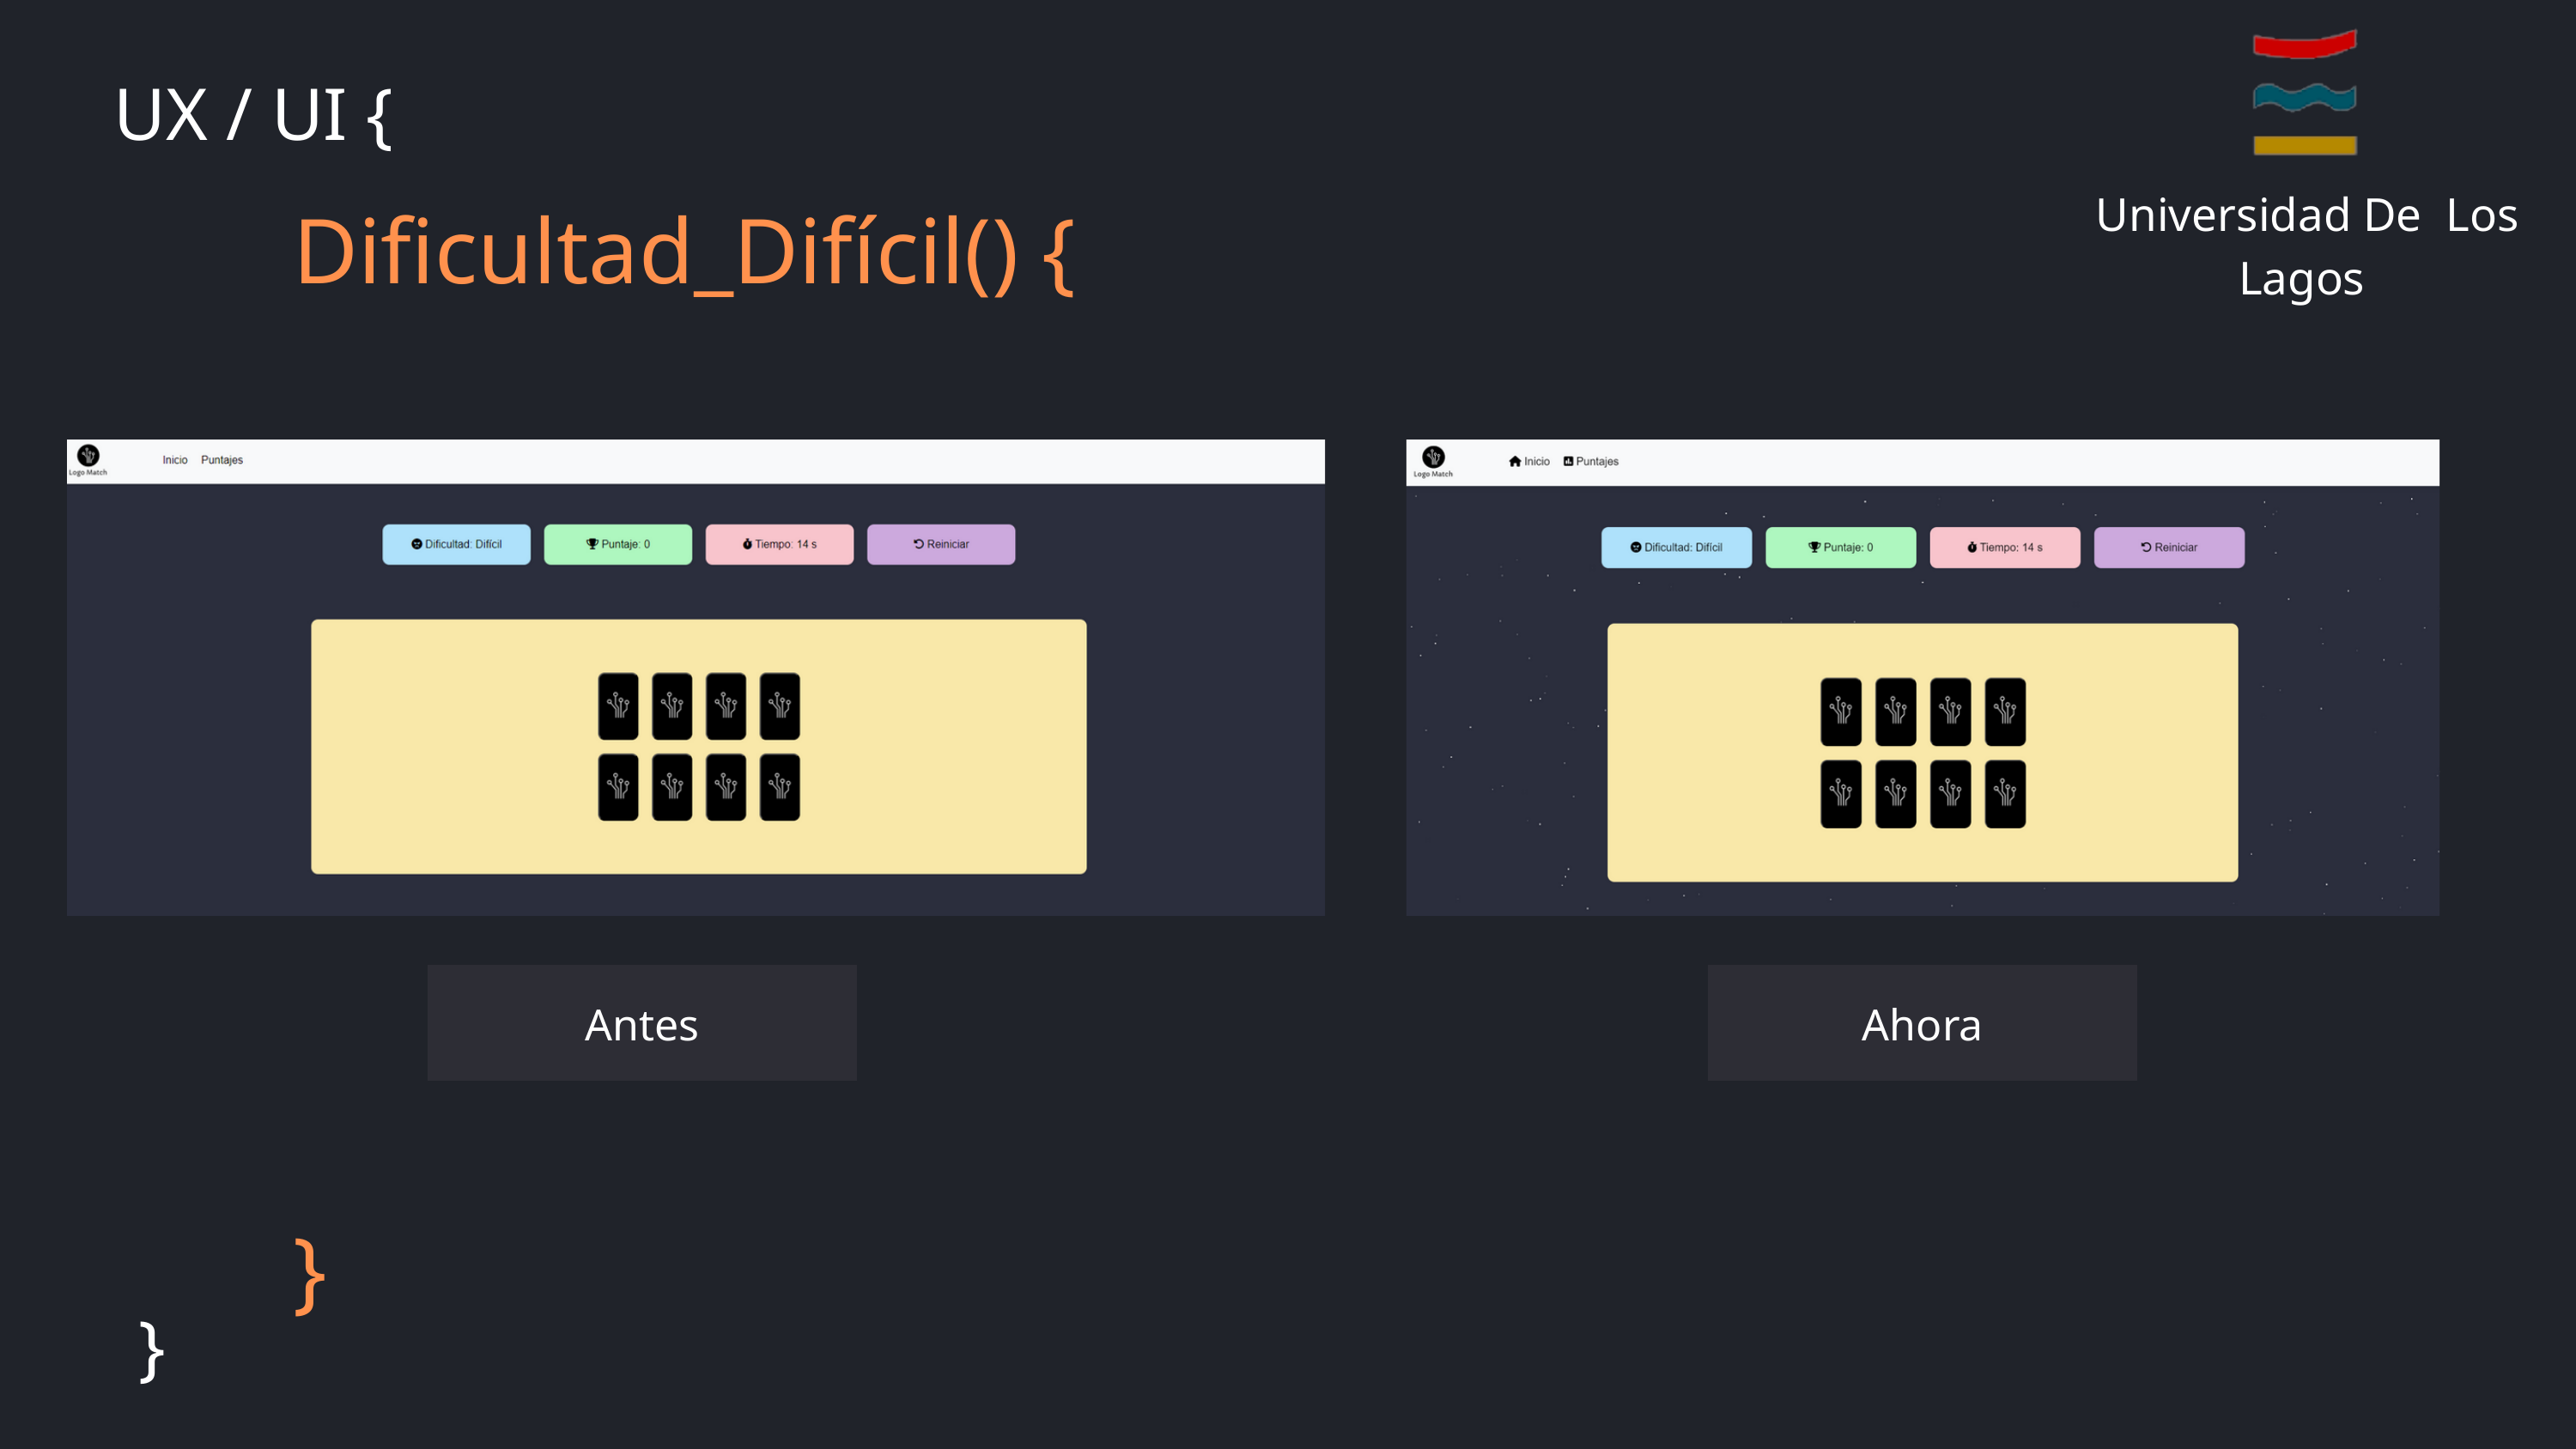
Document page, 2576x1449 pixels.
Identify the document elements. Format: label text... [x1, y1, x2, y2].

text_box [67, 440, 1326, 916]
text_box } [292, 1212, 1923, 1321]
text_box [1406, 440, 2440, 916]
text_box } [67, 1306, 167, 1388]
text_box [1708, 964, 2138, 1082]
text_box UX / UI { [113, 72, 1172, 155]
text_box Dificultad_Difícil() { [292, 192, 1923, 301]
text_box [2038, 10, 2576, 239]
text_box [428, 964, 858, 1082]
